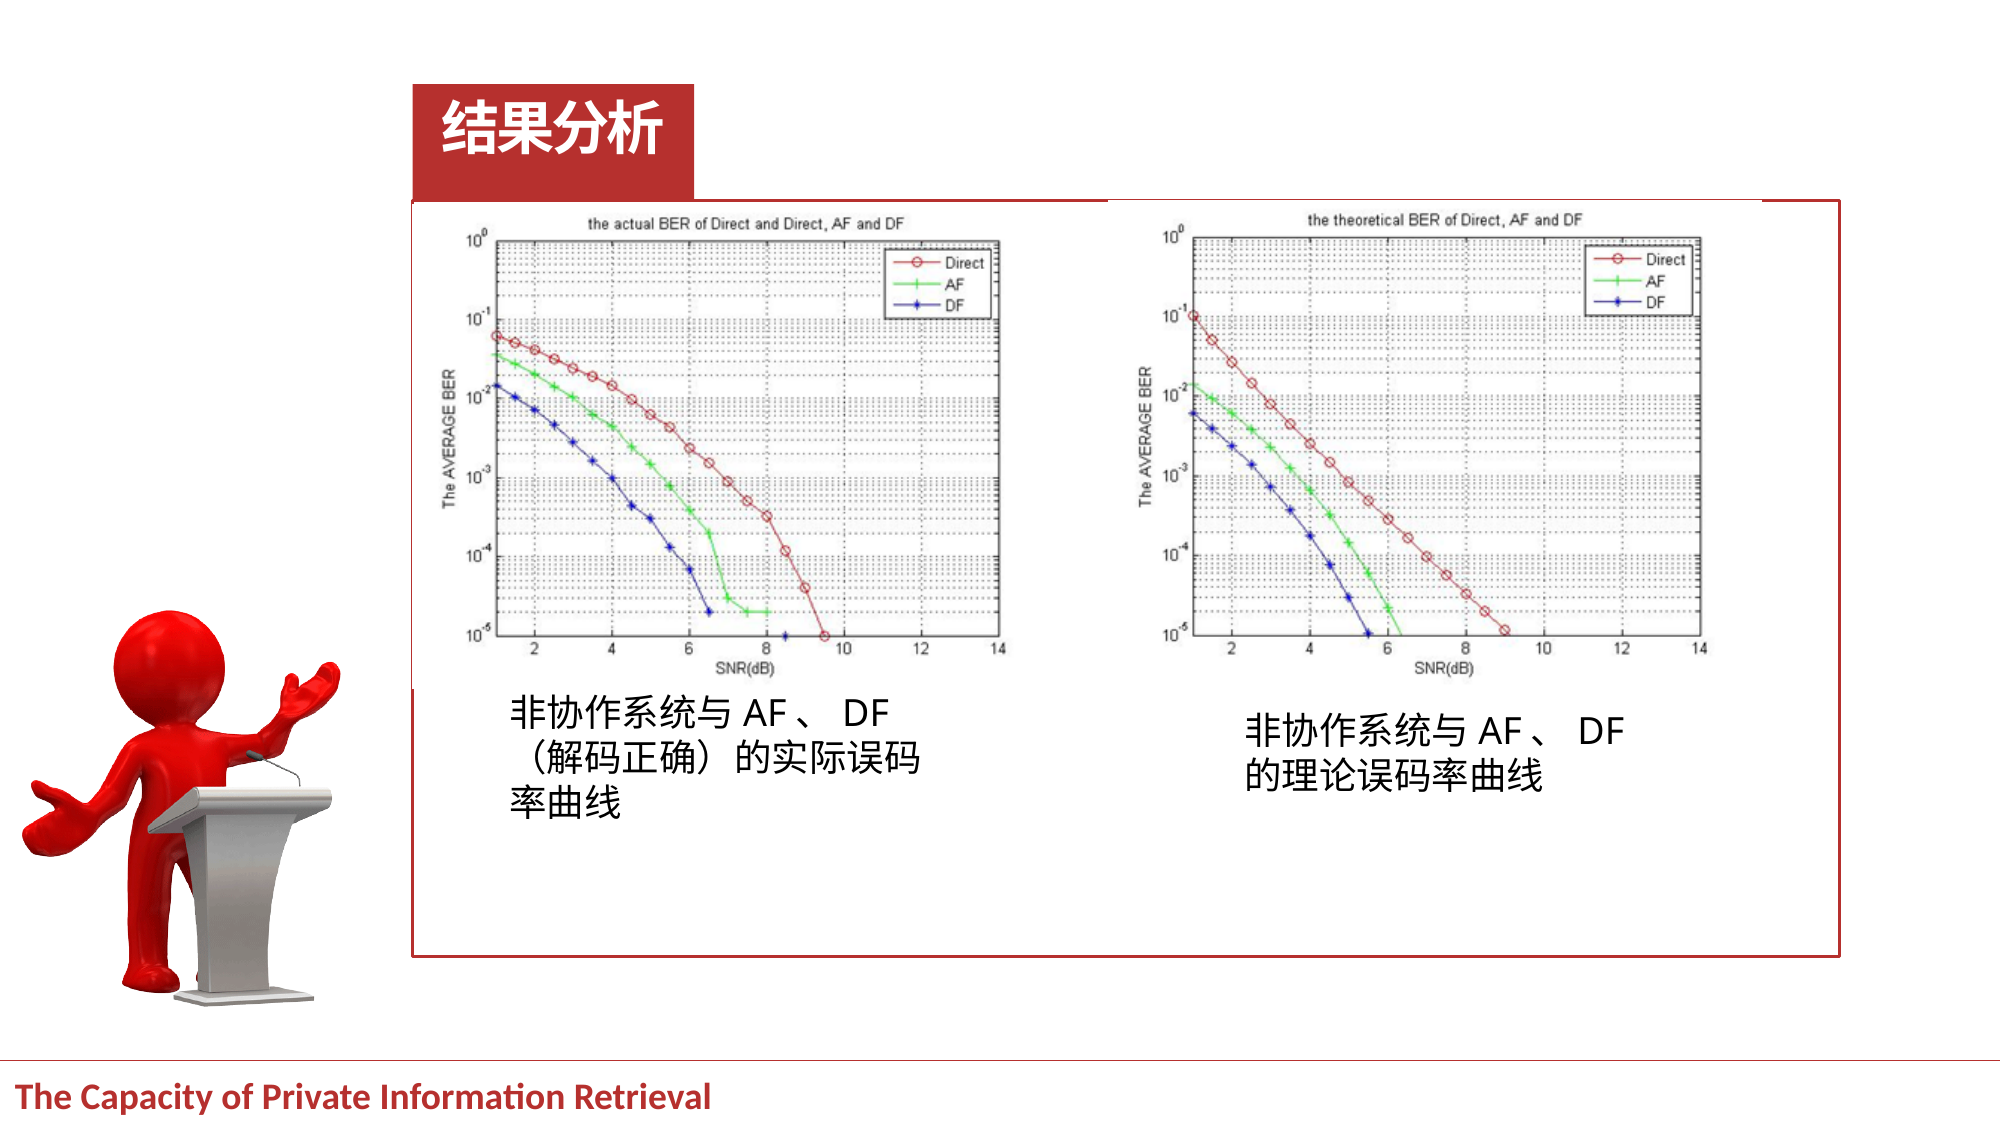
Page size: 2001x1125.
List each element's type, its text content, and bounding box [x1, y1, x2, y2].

text_box The Capacity of Private Information Retrieval [0, 1064, 833, 1124]
text_box [412, 200, 1840, 957]
text_box 非协作系统与AF、DF的理论误码率曲线 [1229, 699, 1665, 805]
picture [1108, 200, 1762, 689]
picture [412, 204, 1060, 689]
text_box 结果分析 [412, 84, 695, 201]
picture [22, 610, 341, 1007]
text_box 非协作系统与AF、DF（解码正确）的实际误码率曲线 [494, 689, 957, 832]
